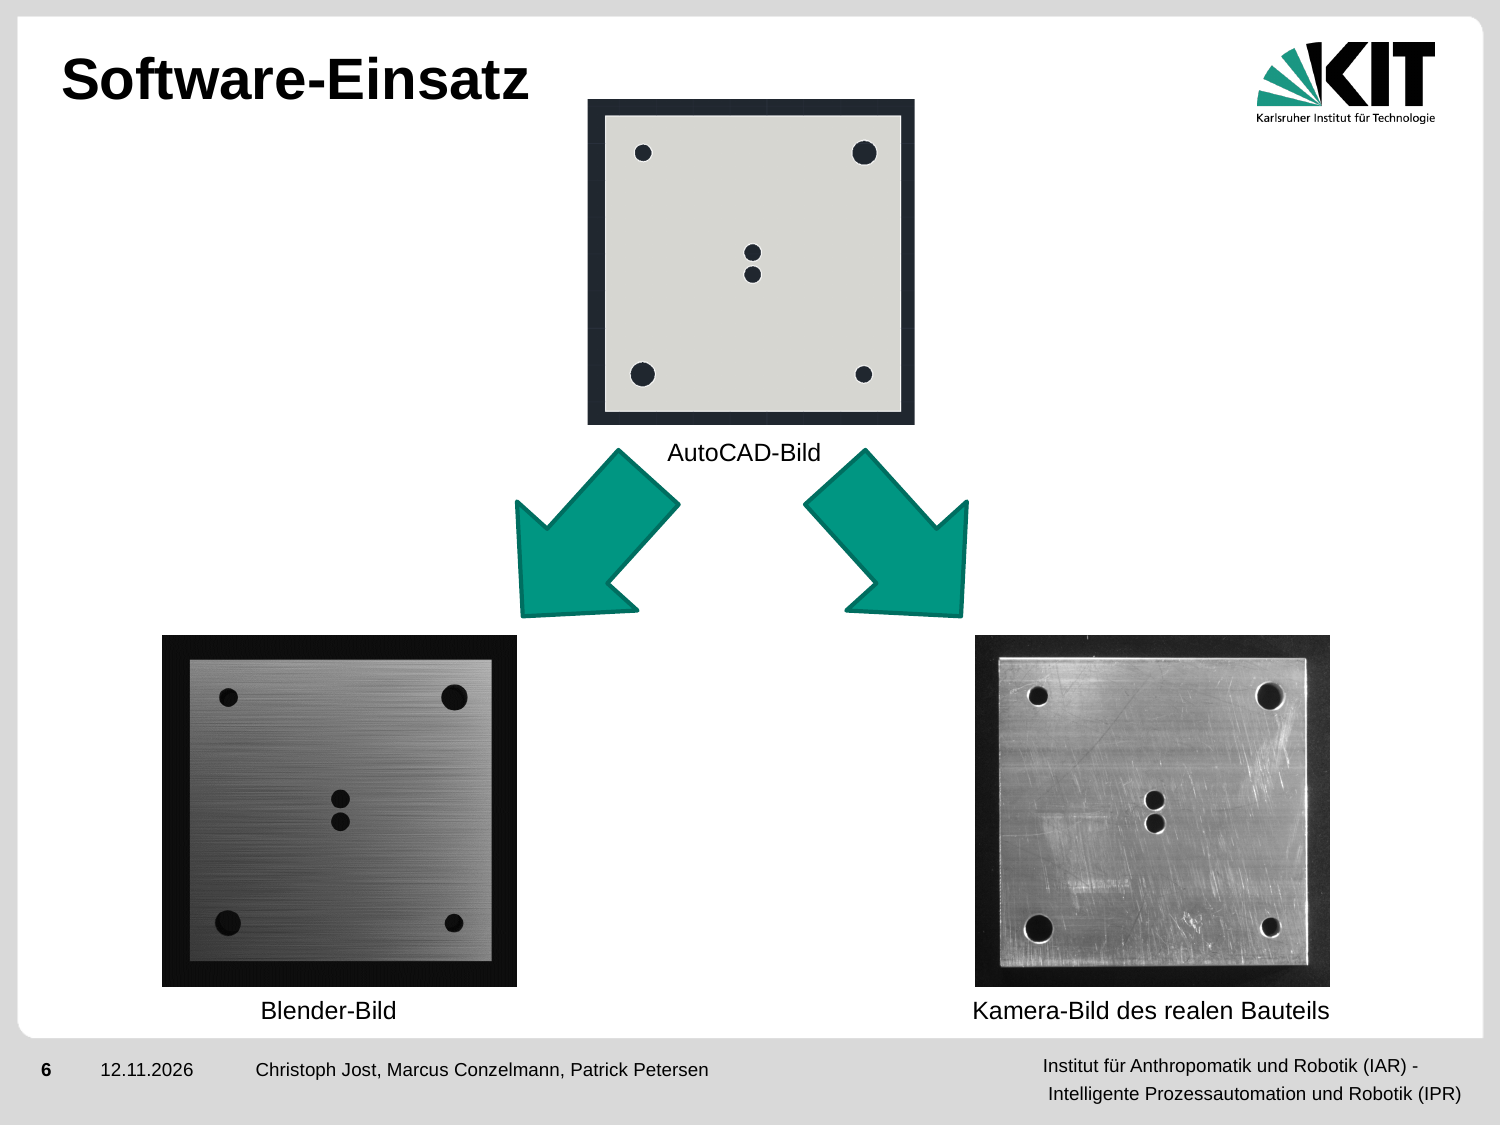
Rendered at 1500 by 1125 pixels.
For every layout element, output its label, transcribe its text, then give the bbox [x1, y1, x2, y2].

text_box [514, 447, 681, 619]
text_box Kamera-Bild des realen Bauteils [957, 986, 1346, 1032]
text_box [802, 447, 969, 619]
text_box Blender-Bild [245, 994, 413, 1032]
title Software-Einsatz [17, 23, 1152, 138]
text_box AutoCAD-Bild [652, 435, 837, 475]
picture [0, 0, 1500, 1125]
